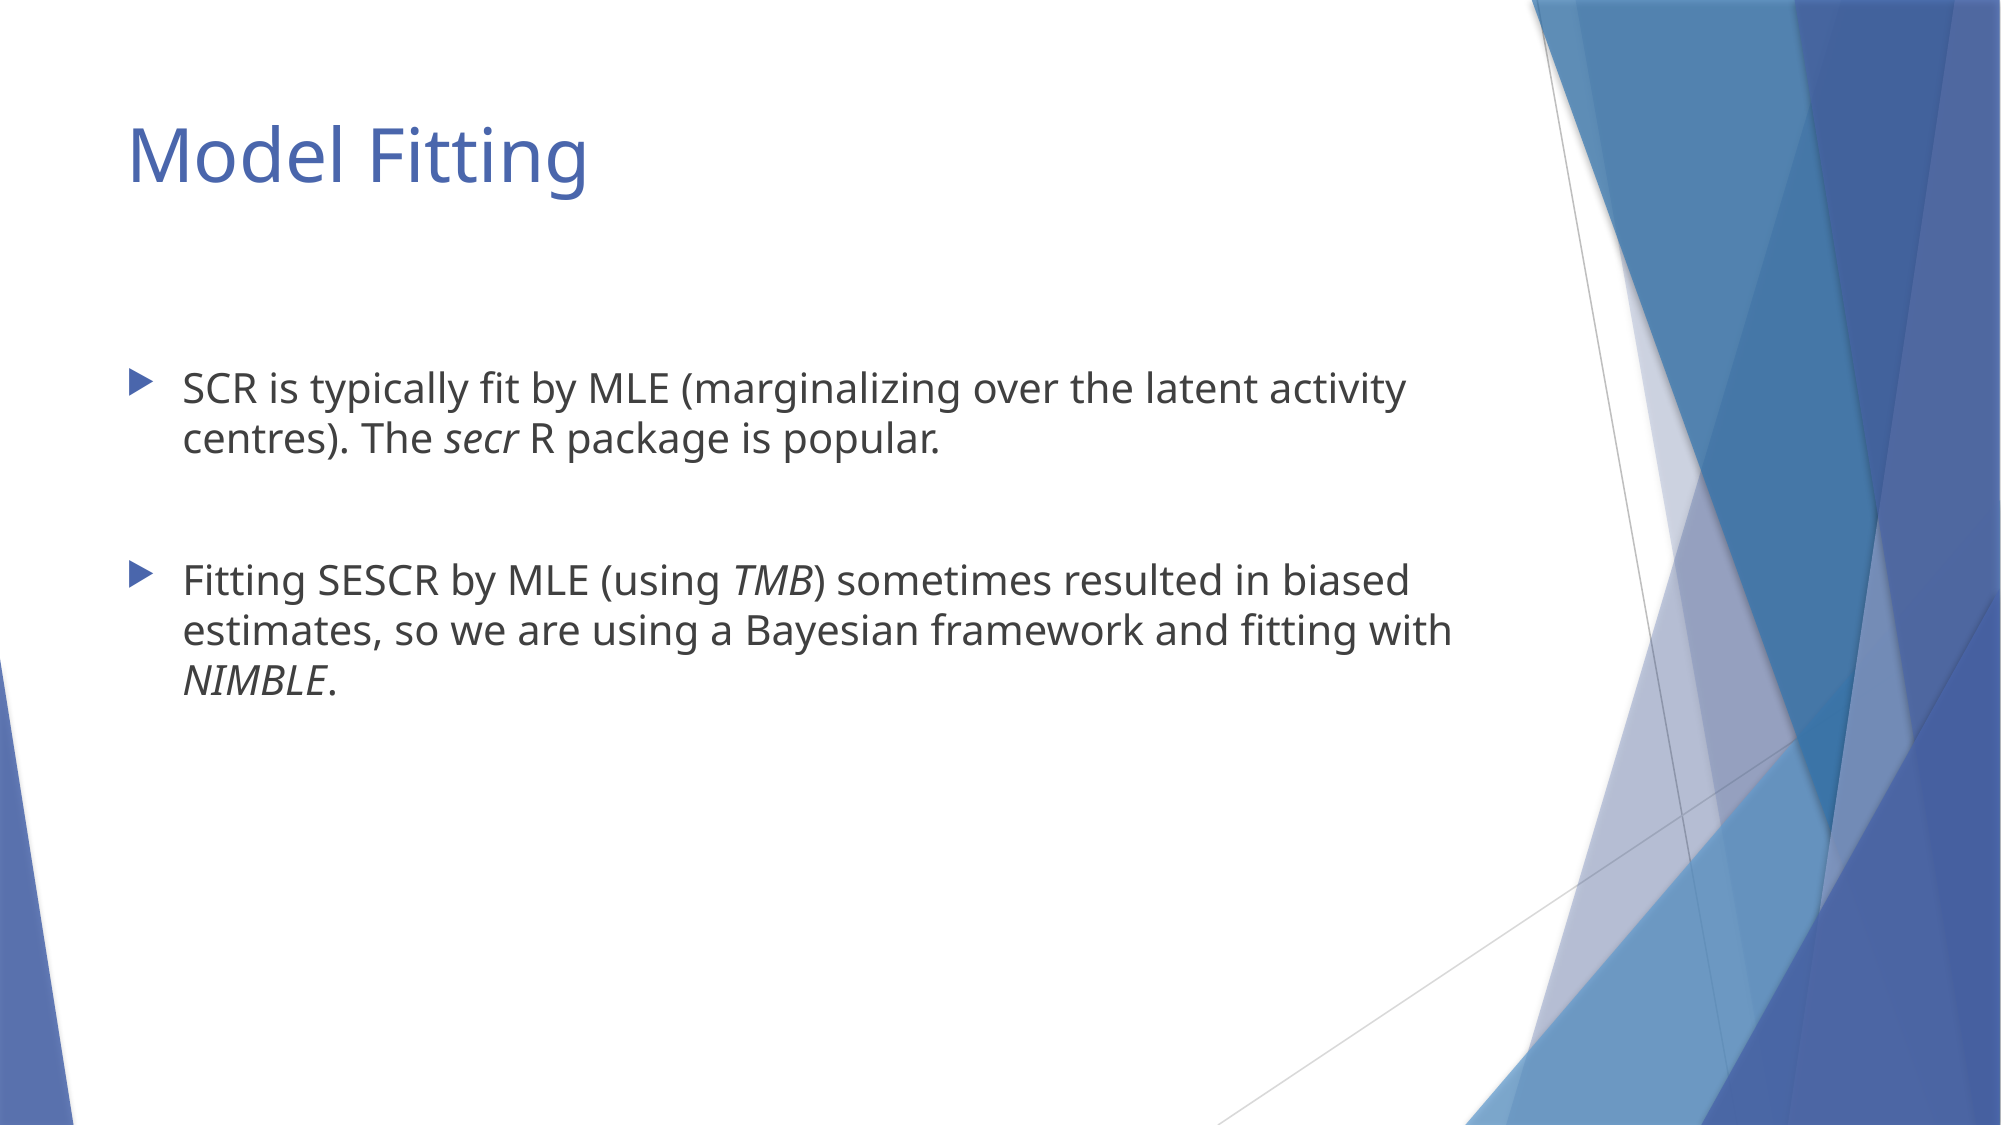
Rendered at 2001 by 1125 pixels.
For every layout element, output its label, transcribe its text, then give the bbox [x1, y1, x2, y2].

title Model Fitting [111, 99, 1522, 317]
list SCR is typically fit by MLE (marginalizing over the latent activity centres). The secr R package is popular. Fitting SESCR by MLE (using TMB) sometimes resulted in biased estimates, so we are using a Bayesian framework and fitting with NIMBLE. [111, 354, 1522, 992]
